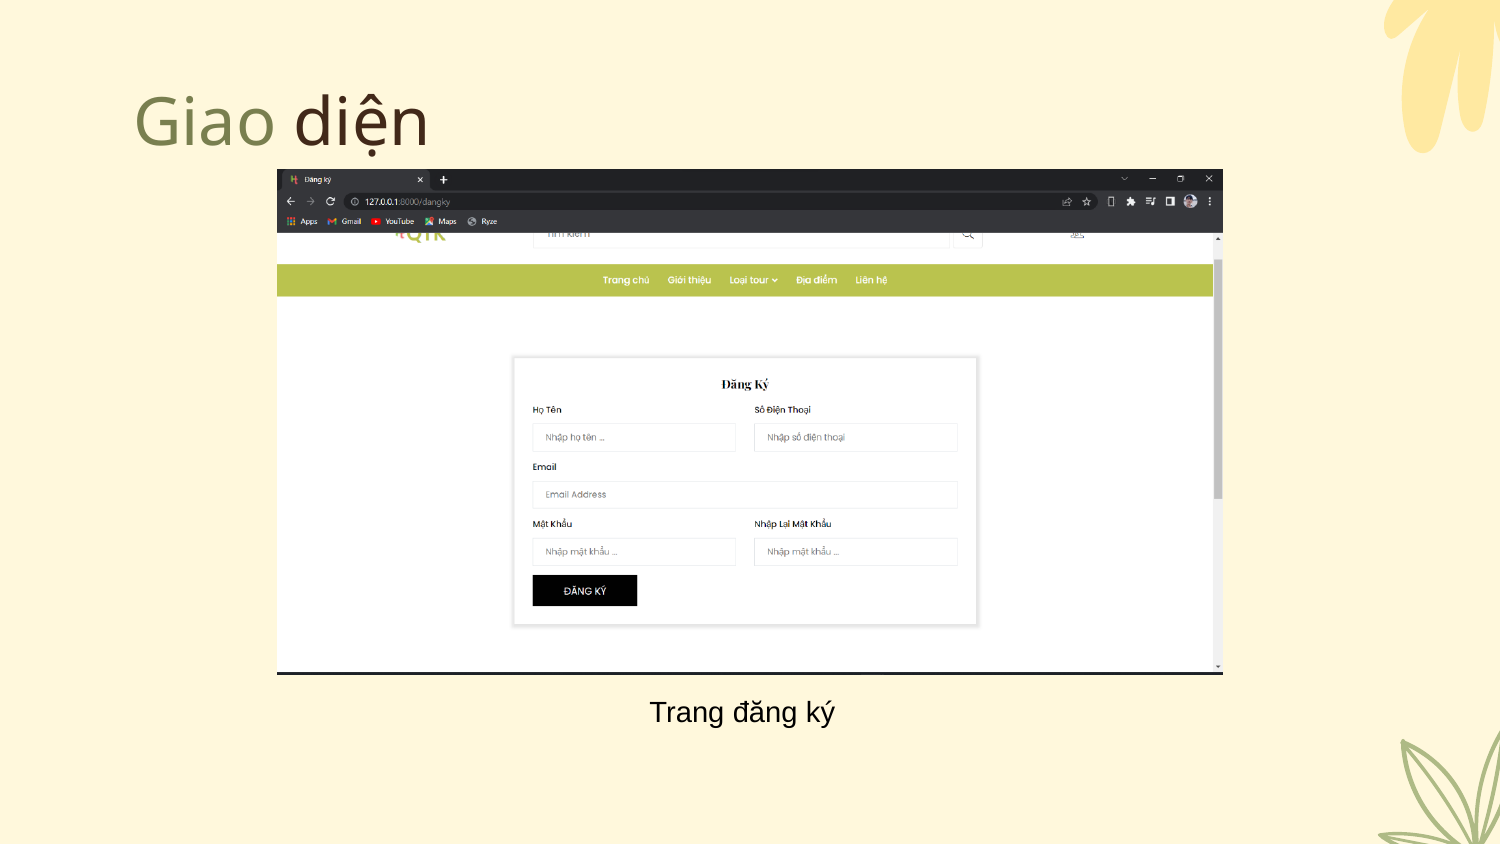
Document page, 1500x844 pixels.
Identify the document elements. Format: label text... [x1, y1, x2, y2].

title Giao diện [118, 63, 1382, 161]
picture [277, 168, 1223, 675]
text_box Trang đăng ký [495, 685, 989, 736]
